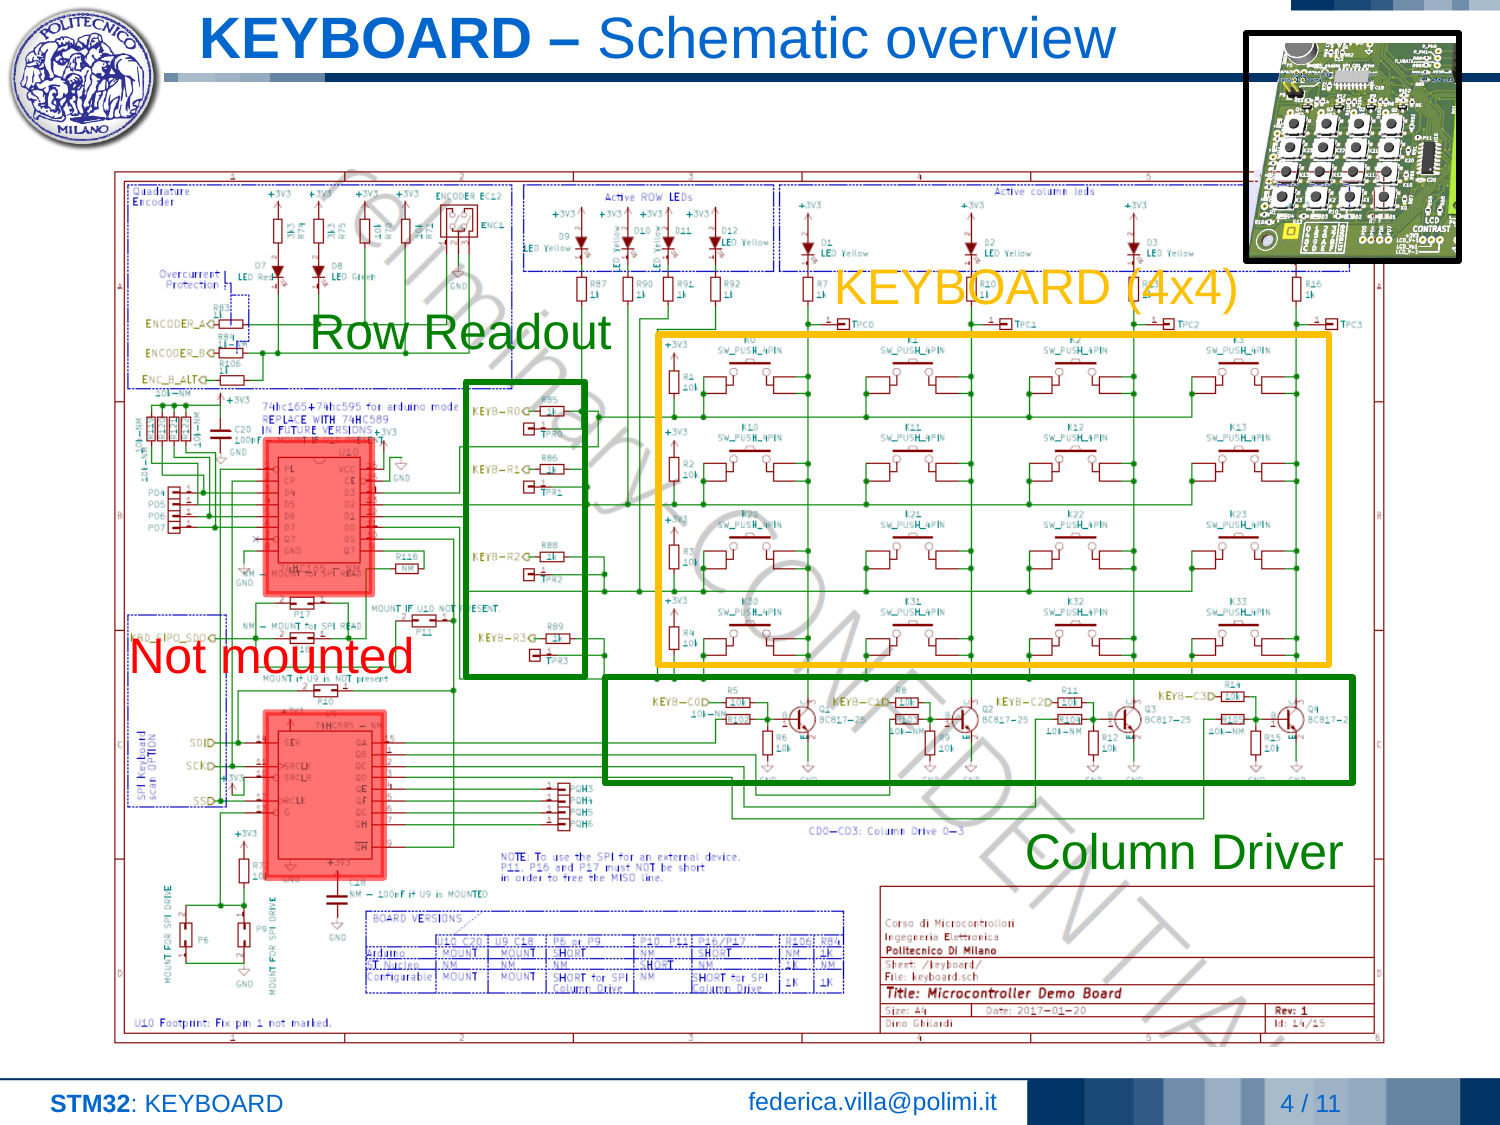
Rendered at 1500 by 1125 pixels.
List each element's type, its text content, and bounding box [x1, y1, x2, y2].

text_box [111, 168, 1389, 1048]
picture [0, 1074, 1500, 1125]
text_box [1246, 33, 1459, 42]
picture [0, 0, 1500, 262]
title KEYBOARD – Schematic overview [199, 0, 1500, 71]
